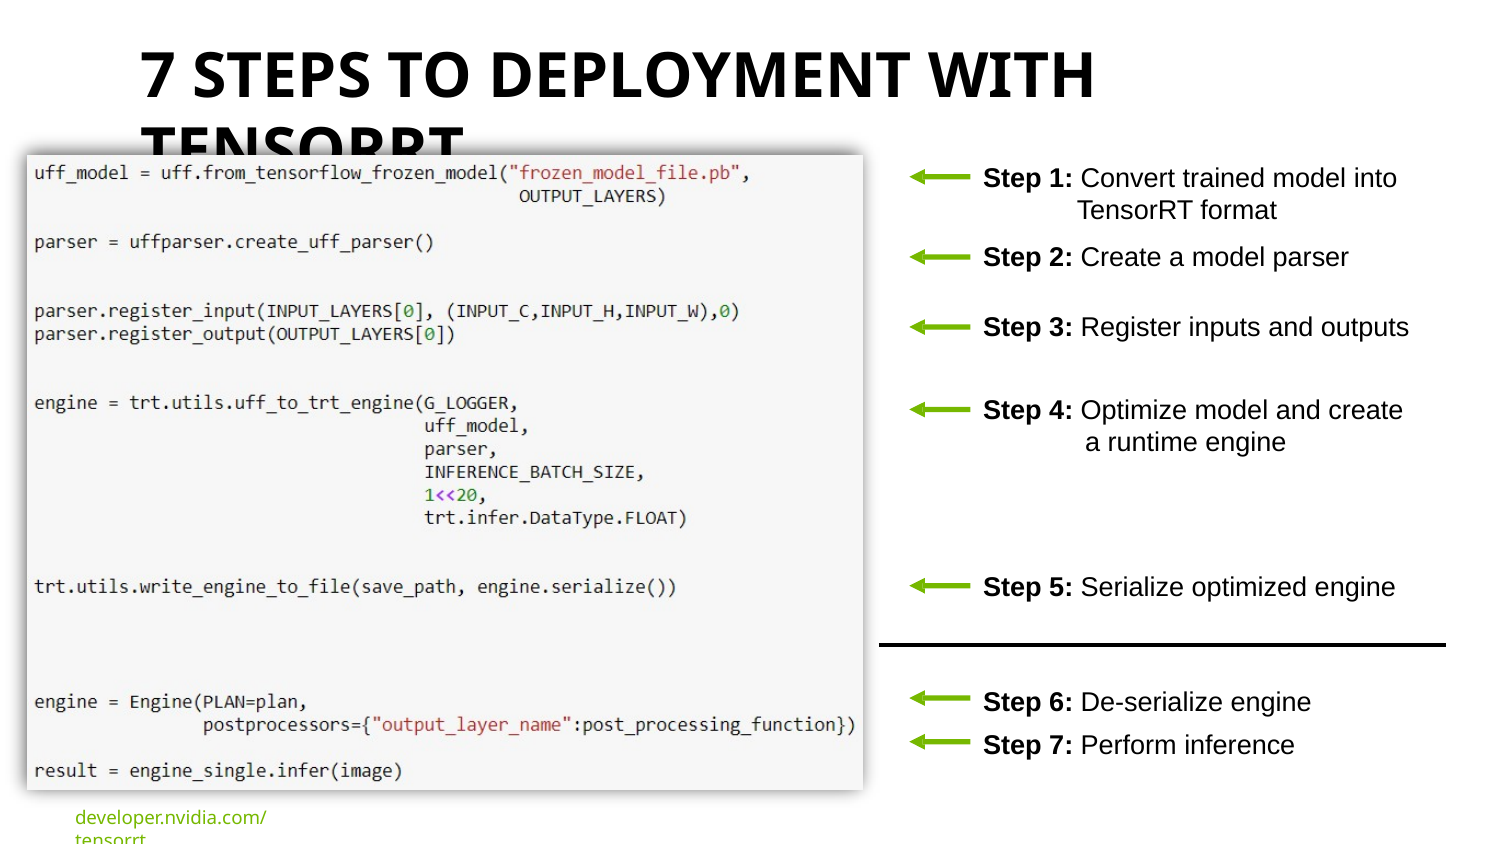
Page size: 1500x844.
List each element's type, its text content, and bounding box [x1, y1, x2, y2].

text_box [0, 128, 1447, 815]
title 7 STEPS TO DEPLOYMENT WITH TENSORRT [138, 33, 1381, 127]
text_box developer.nvidia.com/tensorrt [72, 823, 337, 844]
